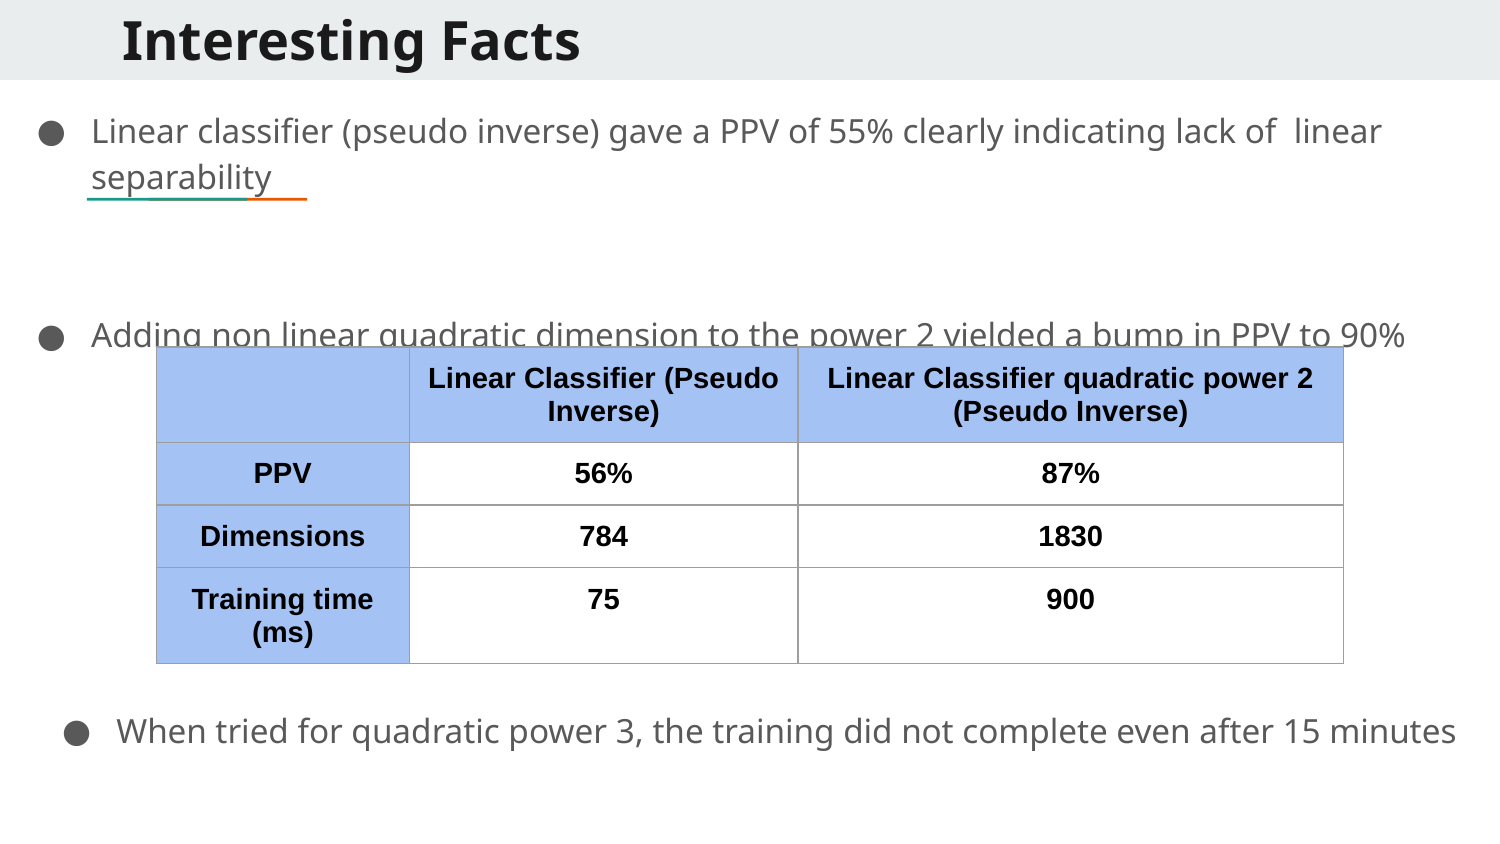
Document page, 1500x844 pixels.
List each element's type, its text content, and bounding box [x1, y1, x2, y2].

table_header Linear Classifier quadratic power 2 (Pseudo Inverse) [799, 348, 1343, 442]
table_cell 87% [799, 443, 1343, 504]
table_cell Dimensions [157, 506, 409, 567]
title Interesting Facts [107, 0, 1369, 80]
table_header Linear Classifier (Pseudo Inverse) [410, 348, 797, 442]
table_cell 1830 [799, 506, 1343, 567]
table_cell 900 [799, 568, 1343, 663]
table_cell 56% [410, 443, 797, 504]
table_cell Training time (ms) [157, 568, 409, 663]
list Linear classifier (pseudo inverse) gave a PPV of 55% clearly indicating lack of linear separability Adding non linear quadratic dimension to the power 2 yielded a bump in PPV to 90% [1, 89, 1494, 313]
table_cell 784 [410, 506, 797, 567]
list When tried for quadratic power 3, the training did not complete even after 15 minutes [26, 689, 1500, 777]
table_cell PPV [157, 443, 409, 504]
table_header [157, 348, 409, 442]
table_cell 75 [410, 568, 797, 663]
